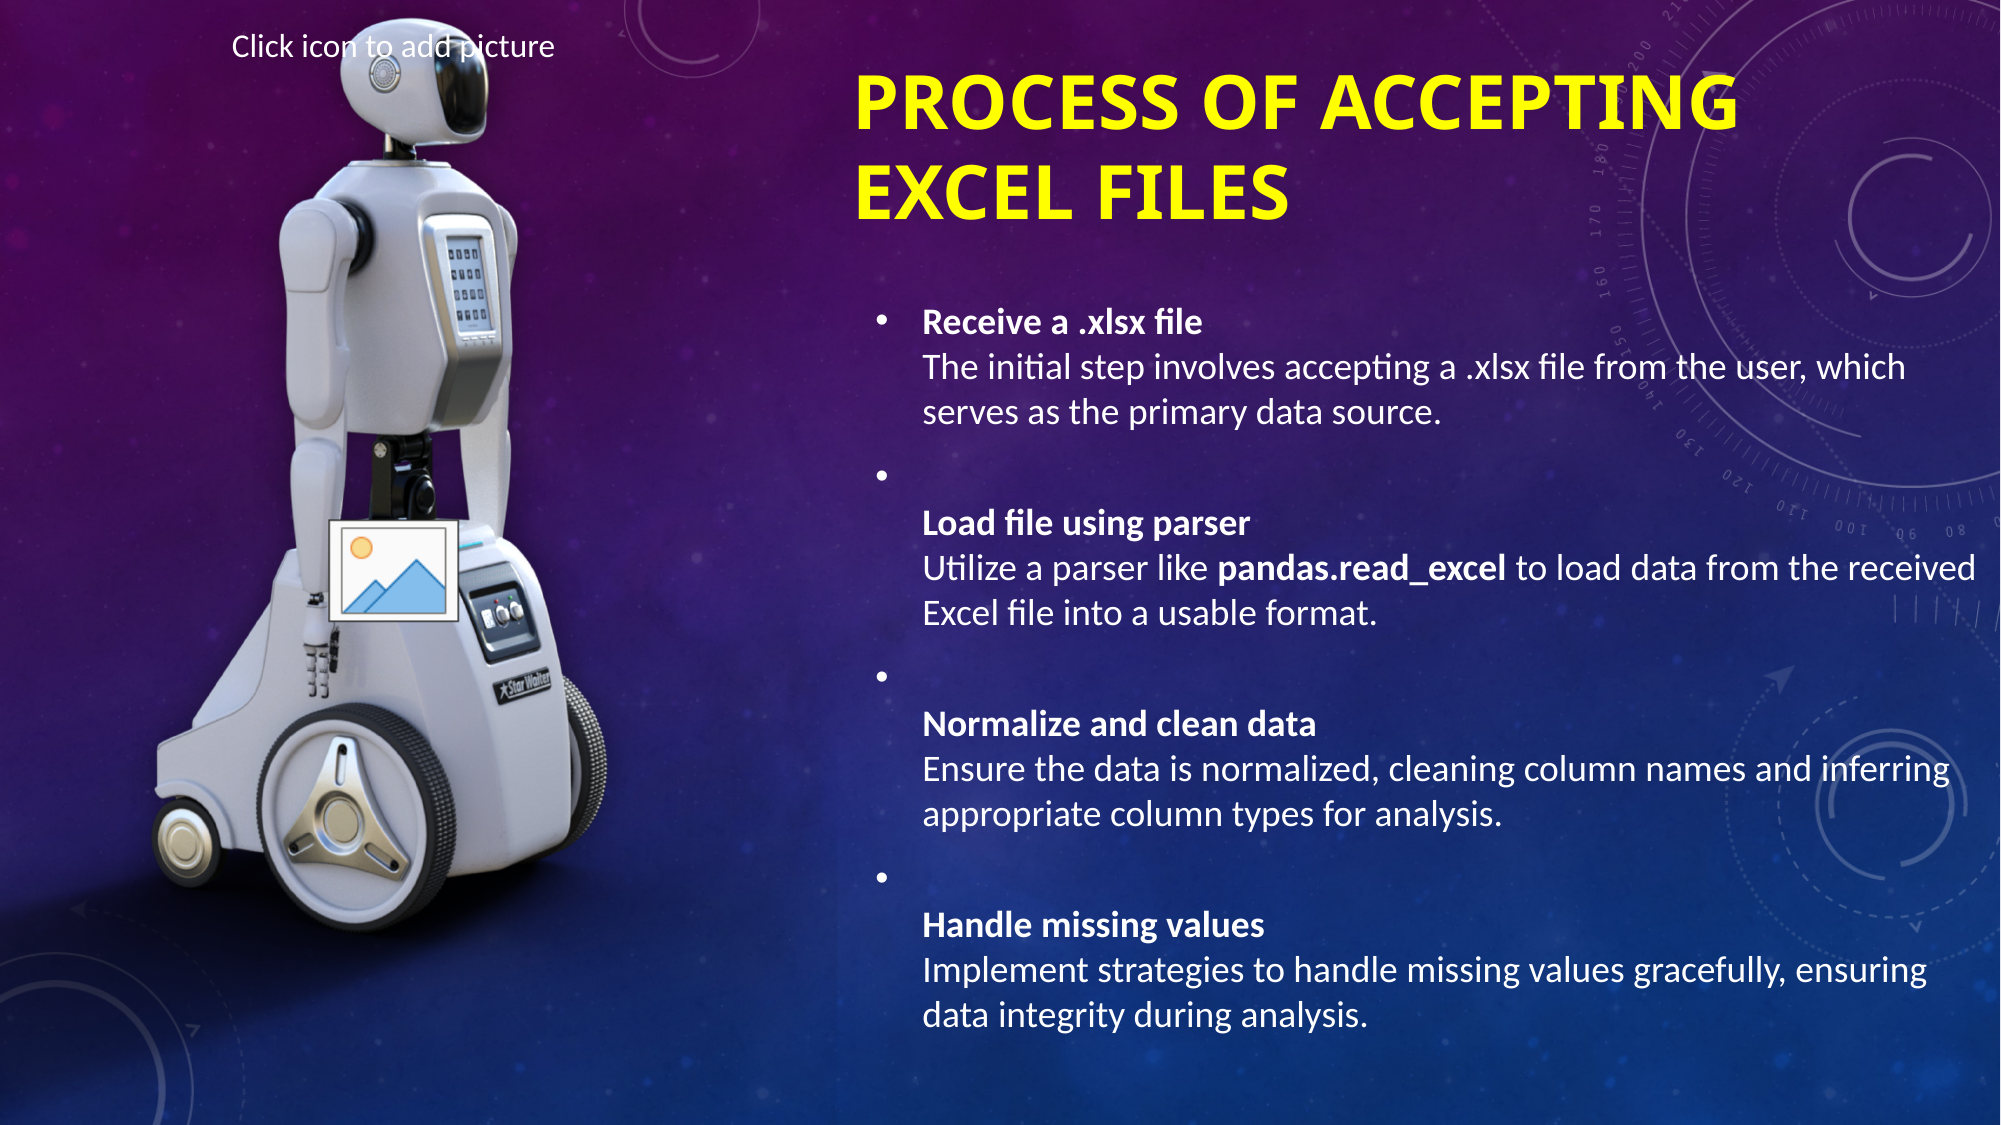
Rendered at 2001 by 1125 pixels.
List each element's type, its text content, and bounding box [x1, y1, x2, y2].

picture [0, 0, 2001, 1125]
title Process of Accepting Excel Files [857, 16, 1957, 242]
list Receive a .xlsx file The initial step involves accepting a .xlsx file from the user, which serves as the primary data source. Load file using parser Utilize a parser like pandas.read_excel to load data from the received Excel file into a usable format. Normalize and clean data Ensure the data is normalized, cleaning column names and inferring appropriate column types for analysis. Handle missing values Implement strategies to handle missing values gracefully, ensuring data integrity during analysis. [860, 289, 2000, 1125]
